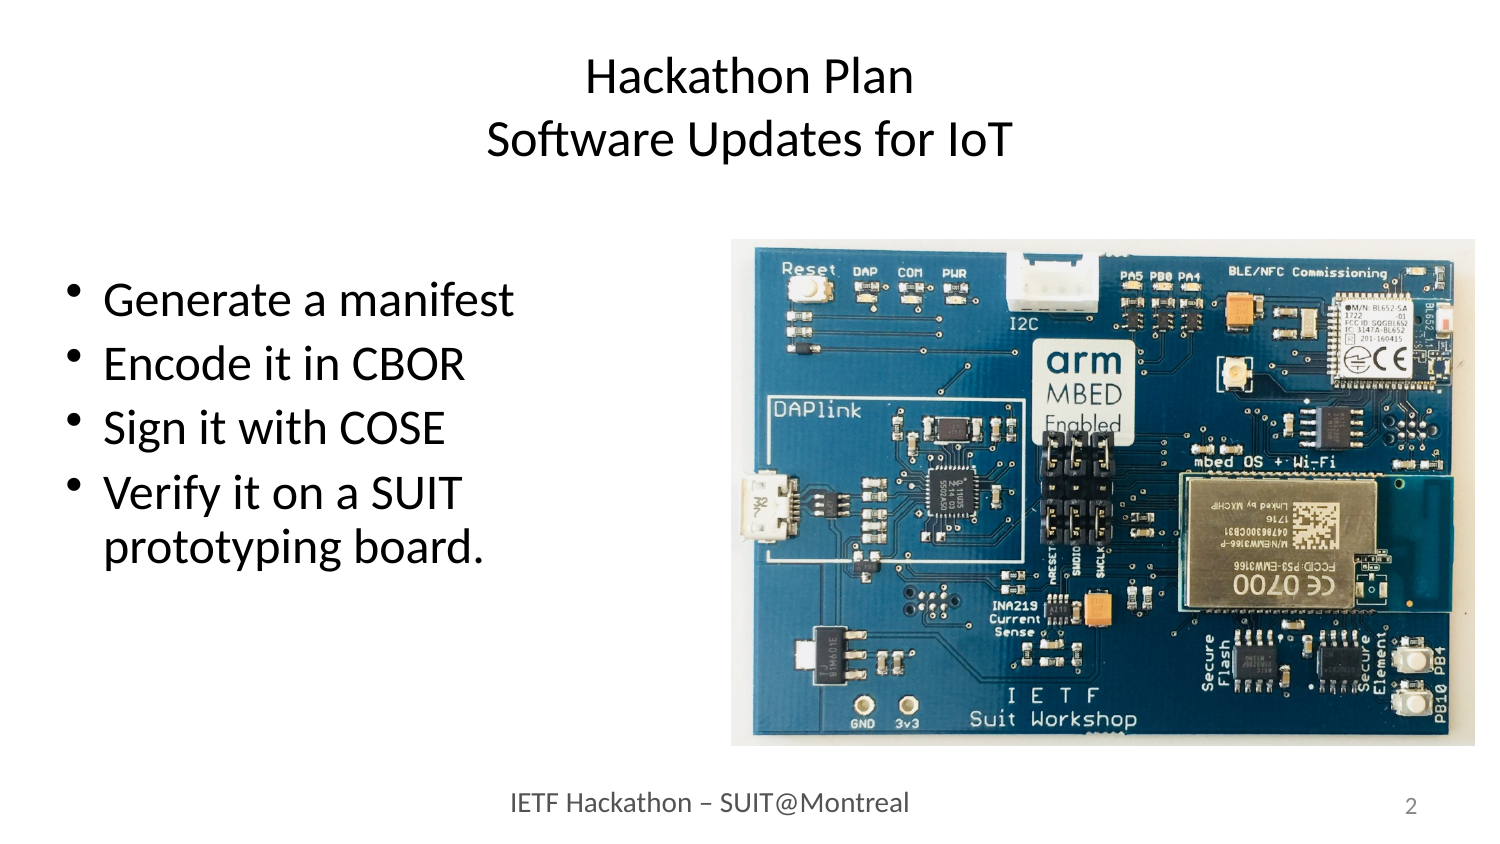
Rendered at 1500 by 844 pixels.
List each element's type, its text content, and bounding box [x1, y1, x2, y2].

list Generate a manifest Encode it in CBOR Sign it with COSE Verify it on a SUIT prototyping board. [55, 265, 733, 806]
title Hackathon Plan Software Updates for IoT [74, 33, 1426, 175]
slide_number 2 [1394, 781, 1426, 828]
picture [731, 238, 1476, 746]
